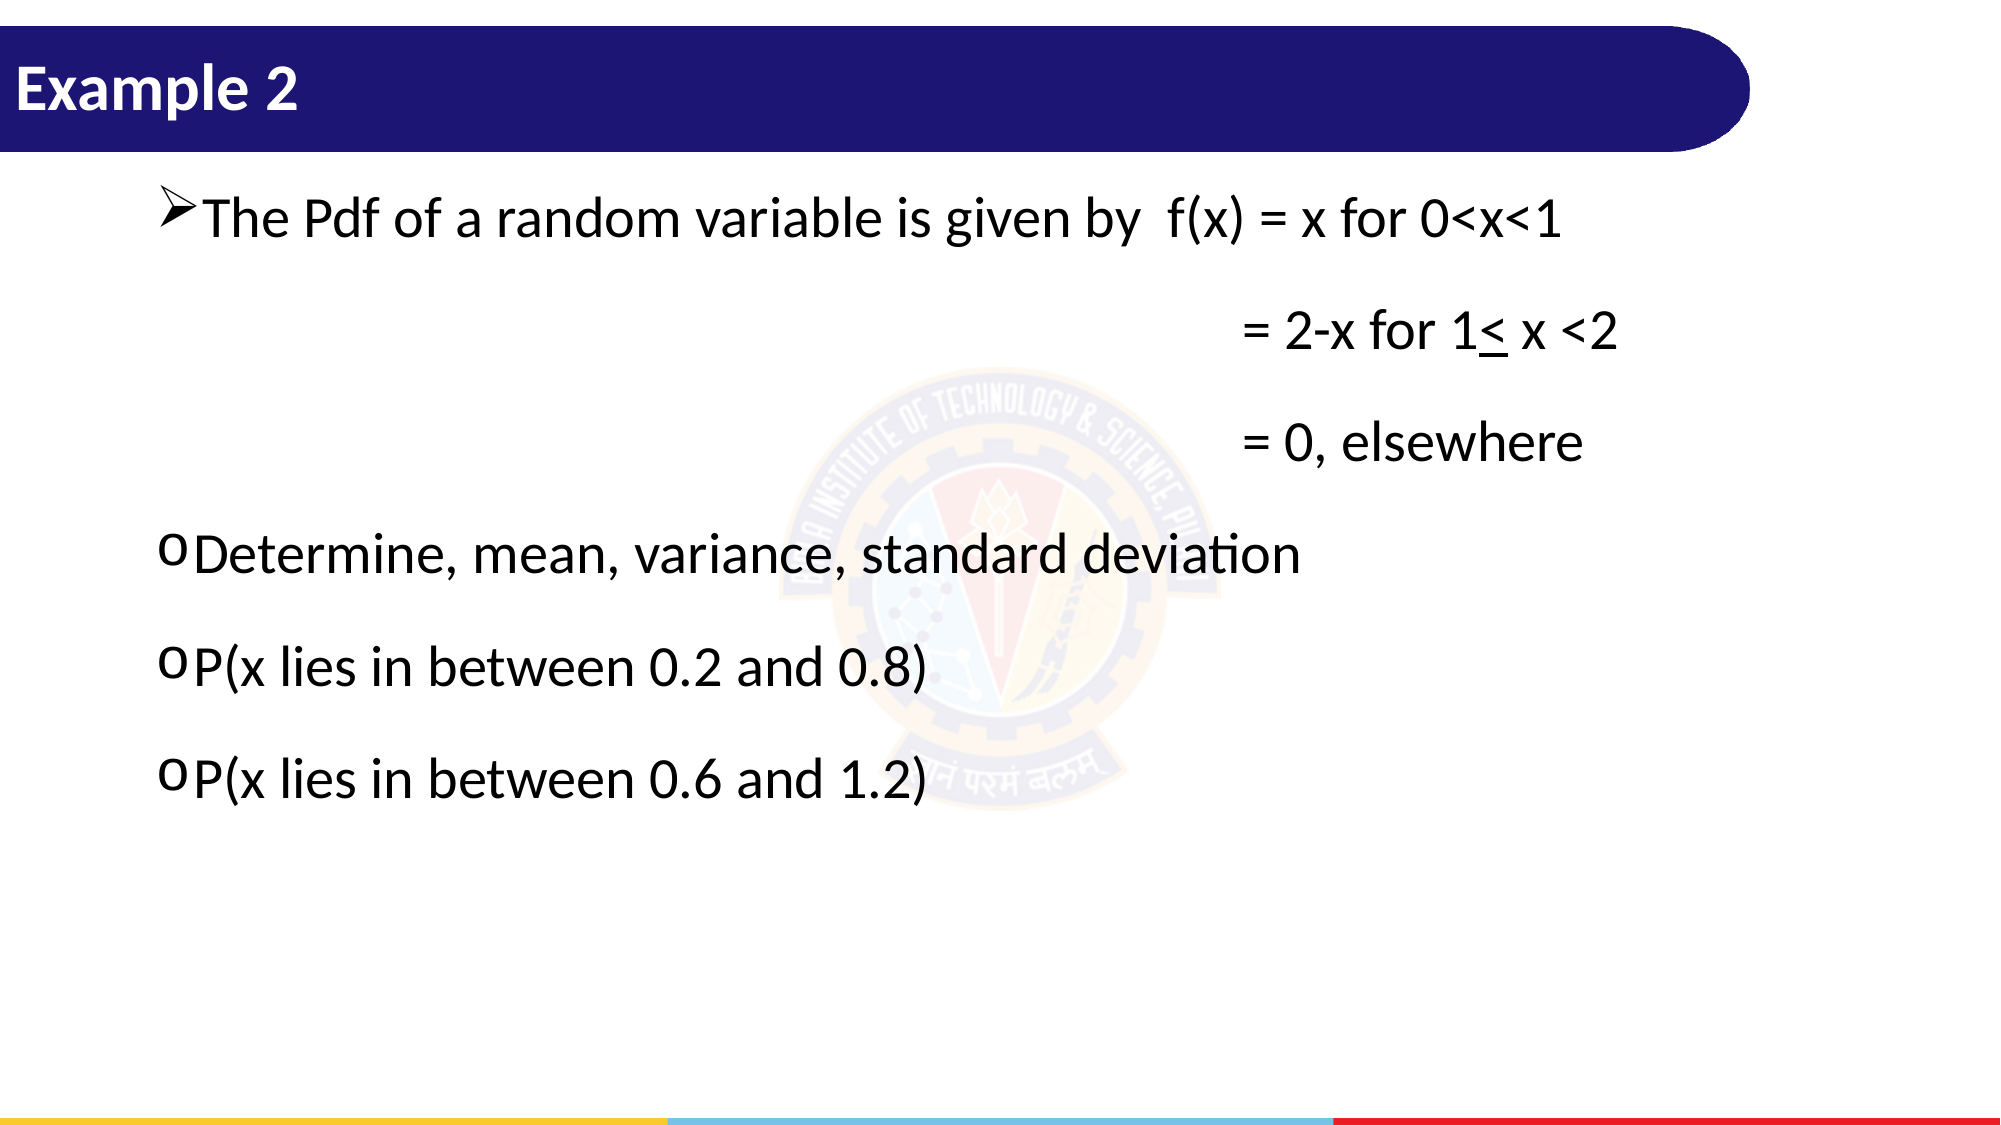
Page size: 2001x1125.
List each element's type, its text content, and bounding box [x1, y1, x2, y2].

list The Pdf of a random variable is given by f(x) = x for 0<x<1 = 2-x for 1< x <2 = 0, elsewhere Determine, mean, variance, standard deviation P(x lies in between 0.2 and 0.8) P(x lies in between 0.6 and 1.2) [140, 166, 1887, 935]
picture [1667, 26, 1750, 152]
title Example 2 [0, 26, 1667, 152]
picture [0, 1118, 2000, 1125]
